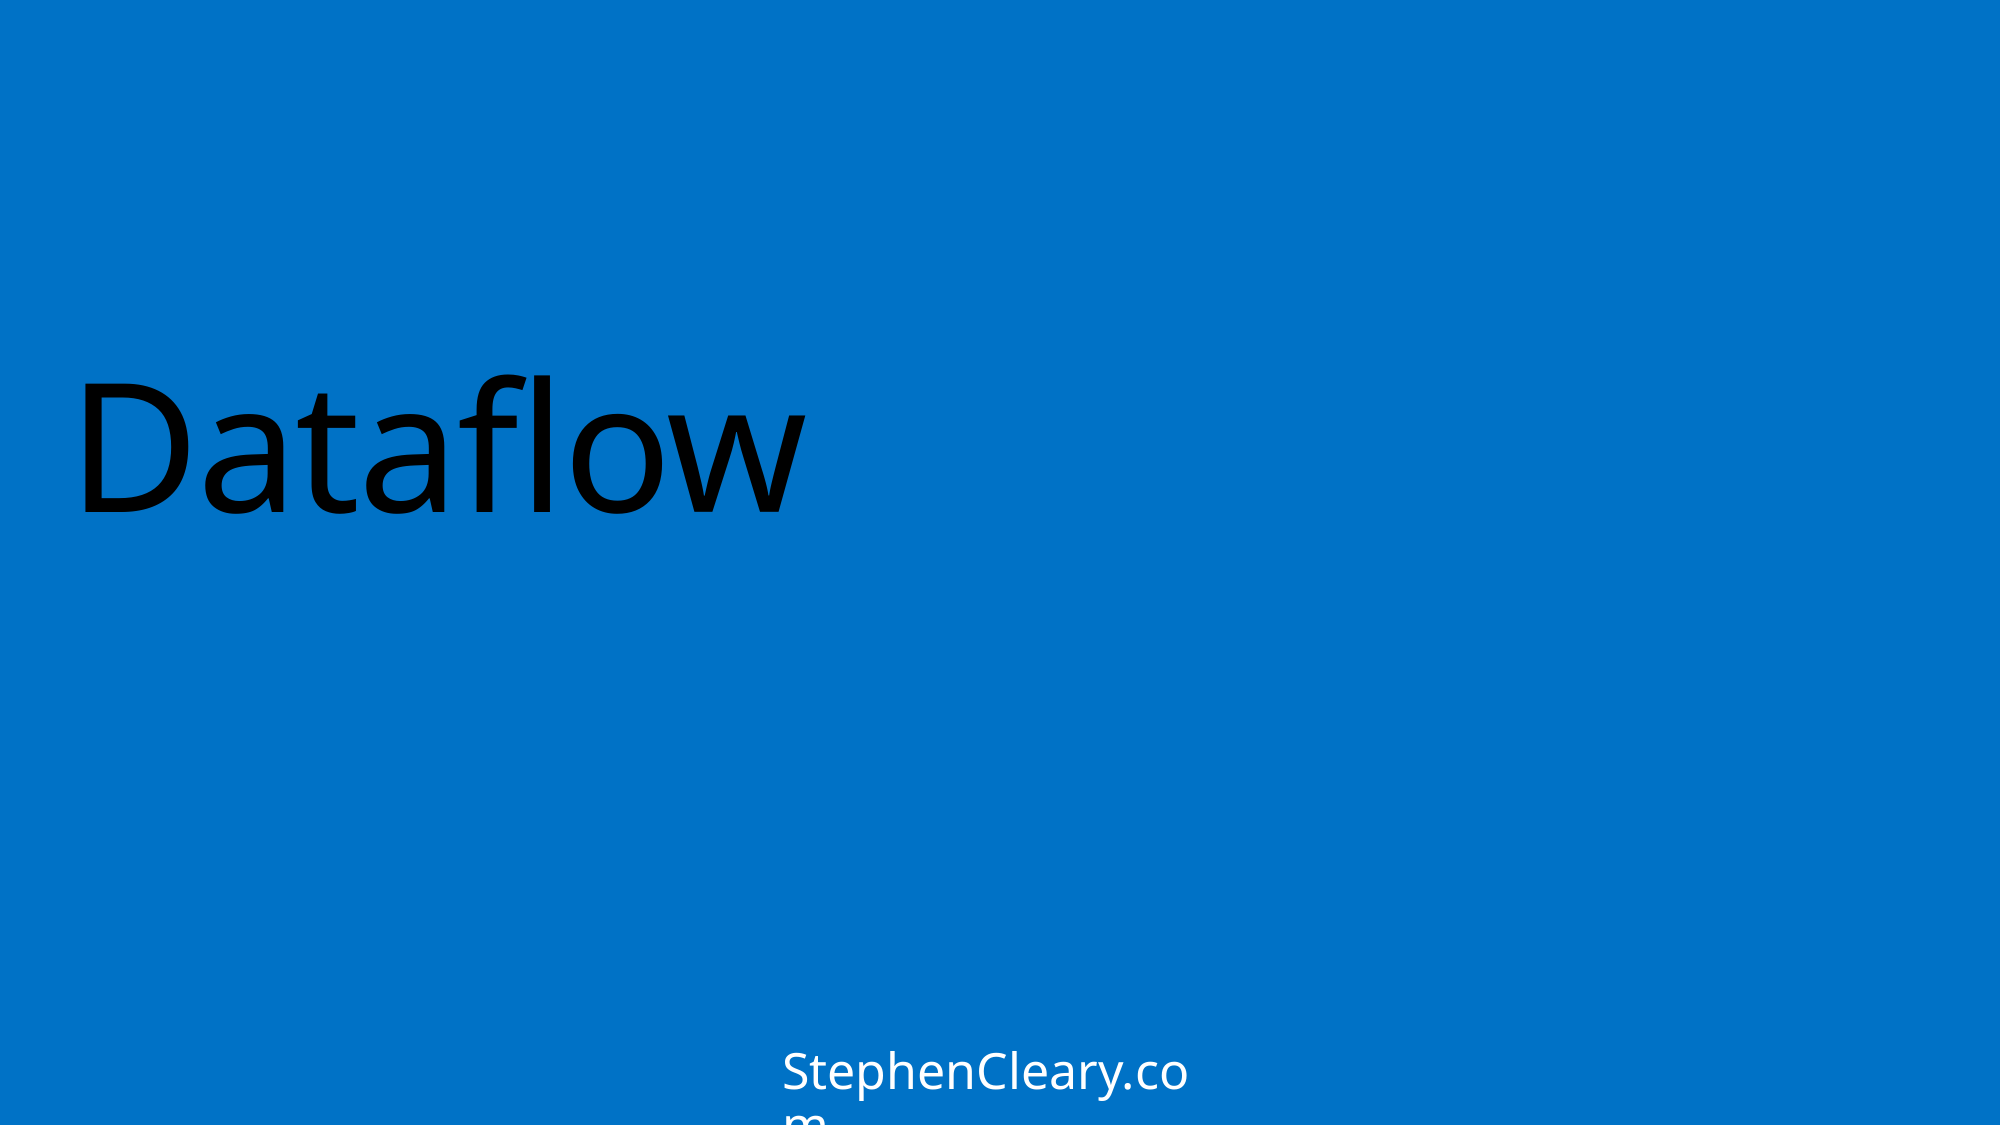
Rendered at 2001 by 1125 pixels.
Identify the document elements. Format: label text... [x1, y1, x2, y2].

title Dataflow [44, 341, 1956, 637]
